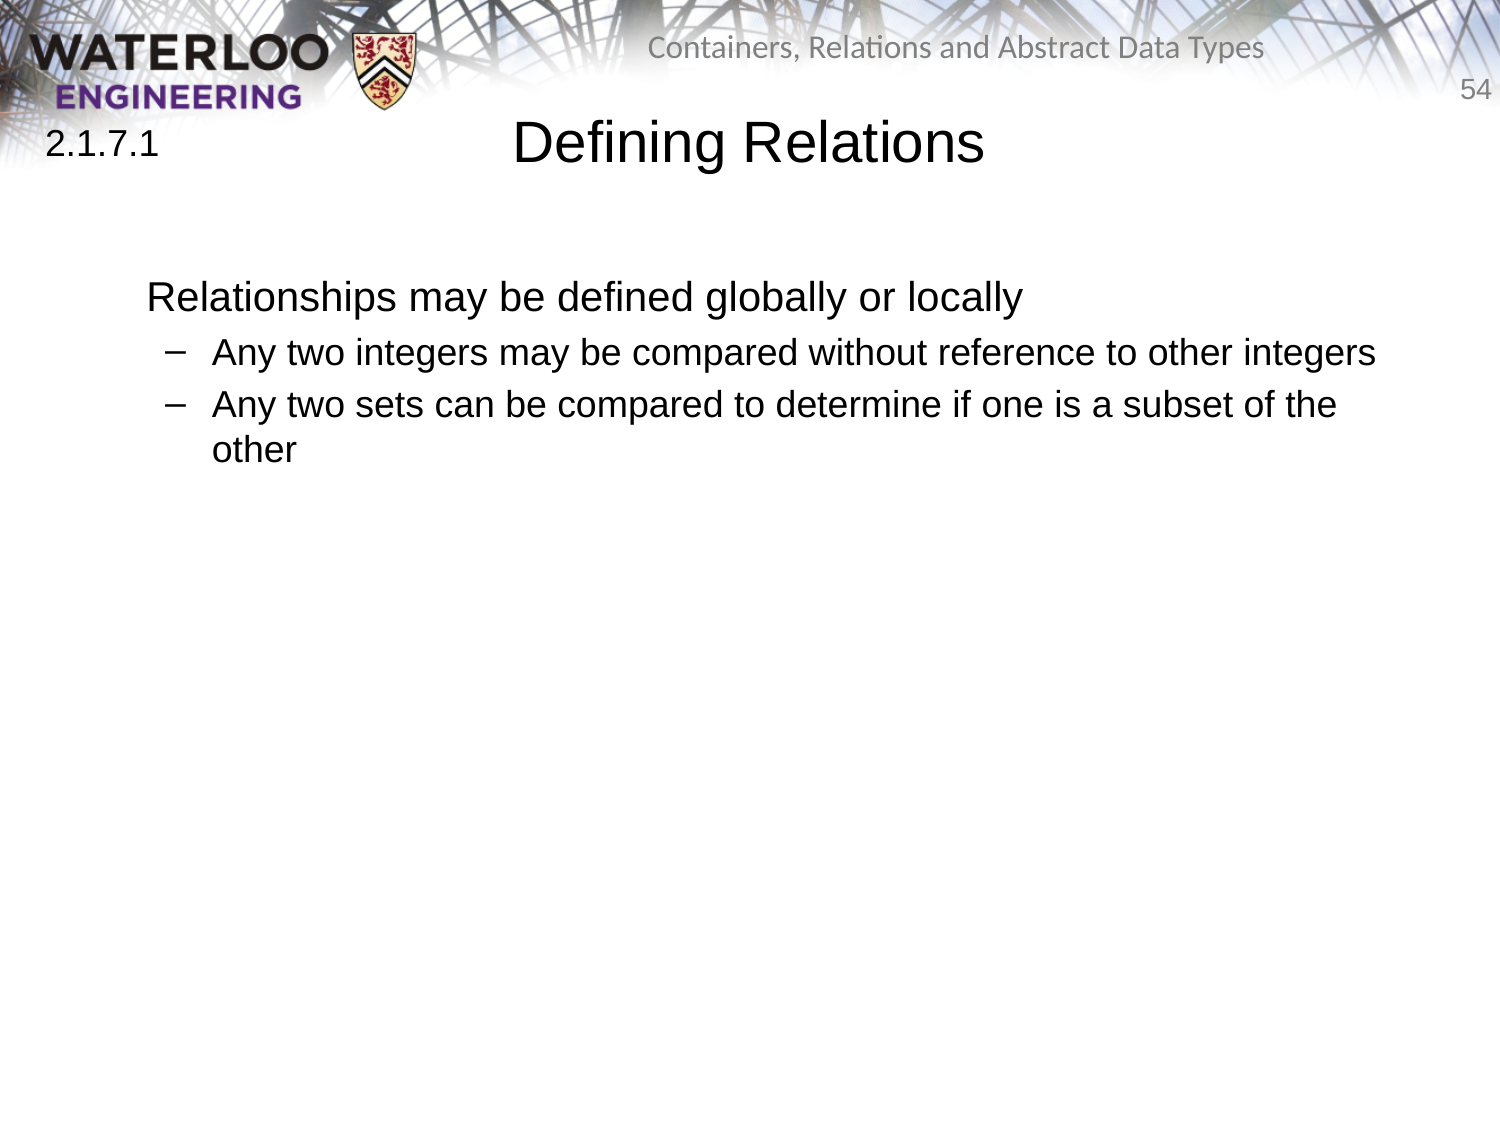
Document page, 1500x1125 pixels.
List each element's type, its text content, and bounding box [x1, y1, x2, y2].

list Relationships may be defined globally or locally Any two integers may be compared without reference to other integers Any two sets can be compared to determine if one is a subset of the other [74, 262, 1426, 1006]
picture [0, 0, 1500, 1125]
title Defining Relations [74, 44, 1426, 233]
text_box 2.1.7.1 [30, 111, 175, 172]
